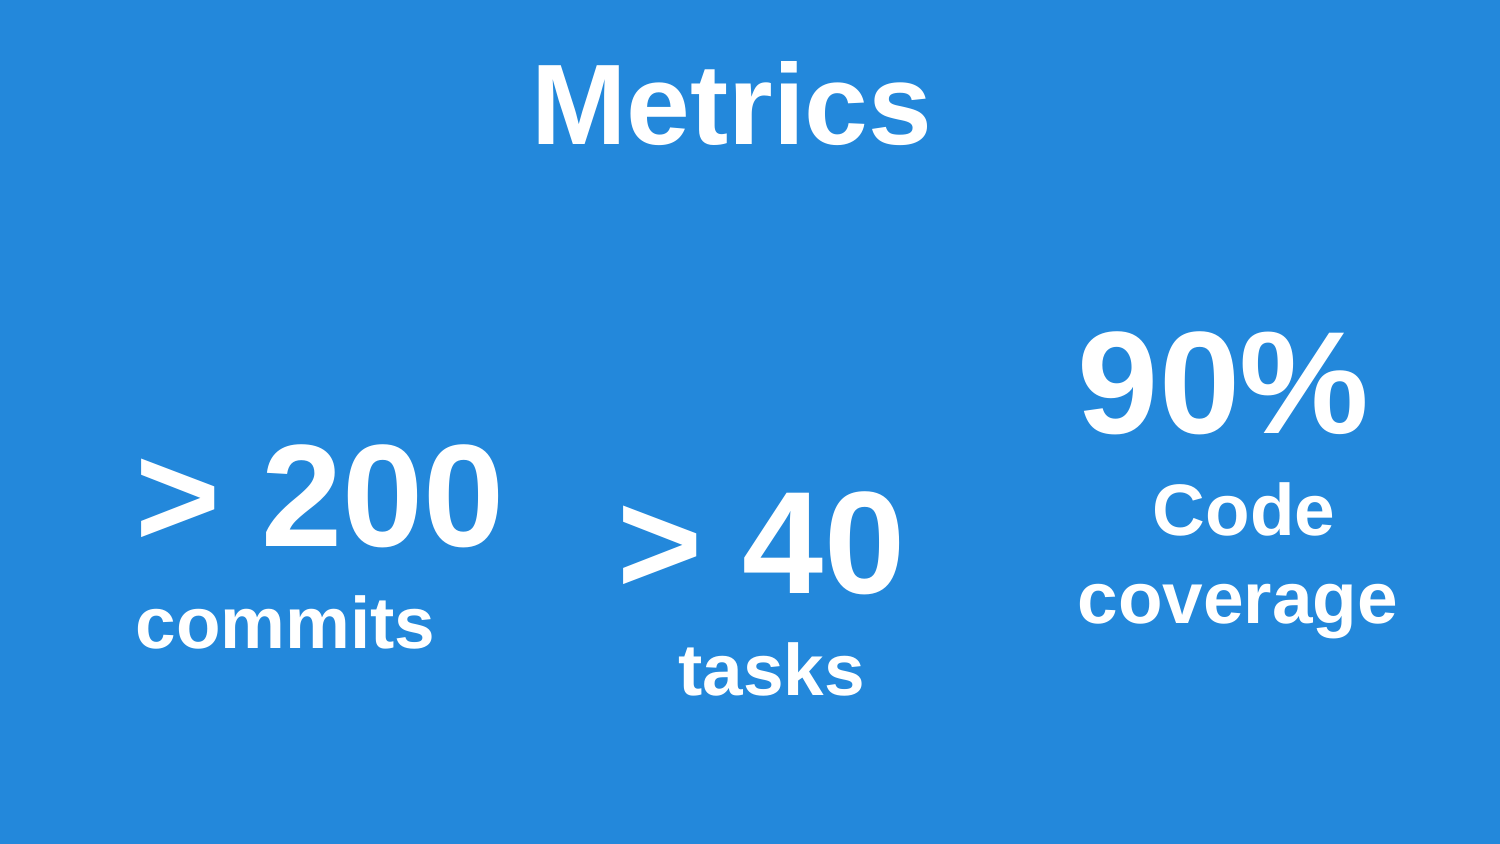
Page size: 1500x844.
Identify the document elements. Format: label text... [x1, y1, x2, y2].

title > 40 tasks [602, 468, 948, 726]
title > 200 commits [120, 421, 547, 678]
title Metrics [516, 46, 1078, 183]
title 90% Code coverage [1062, 396, 1459, 653]
